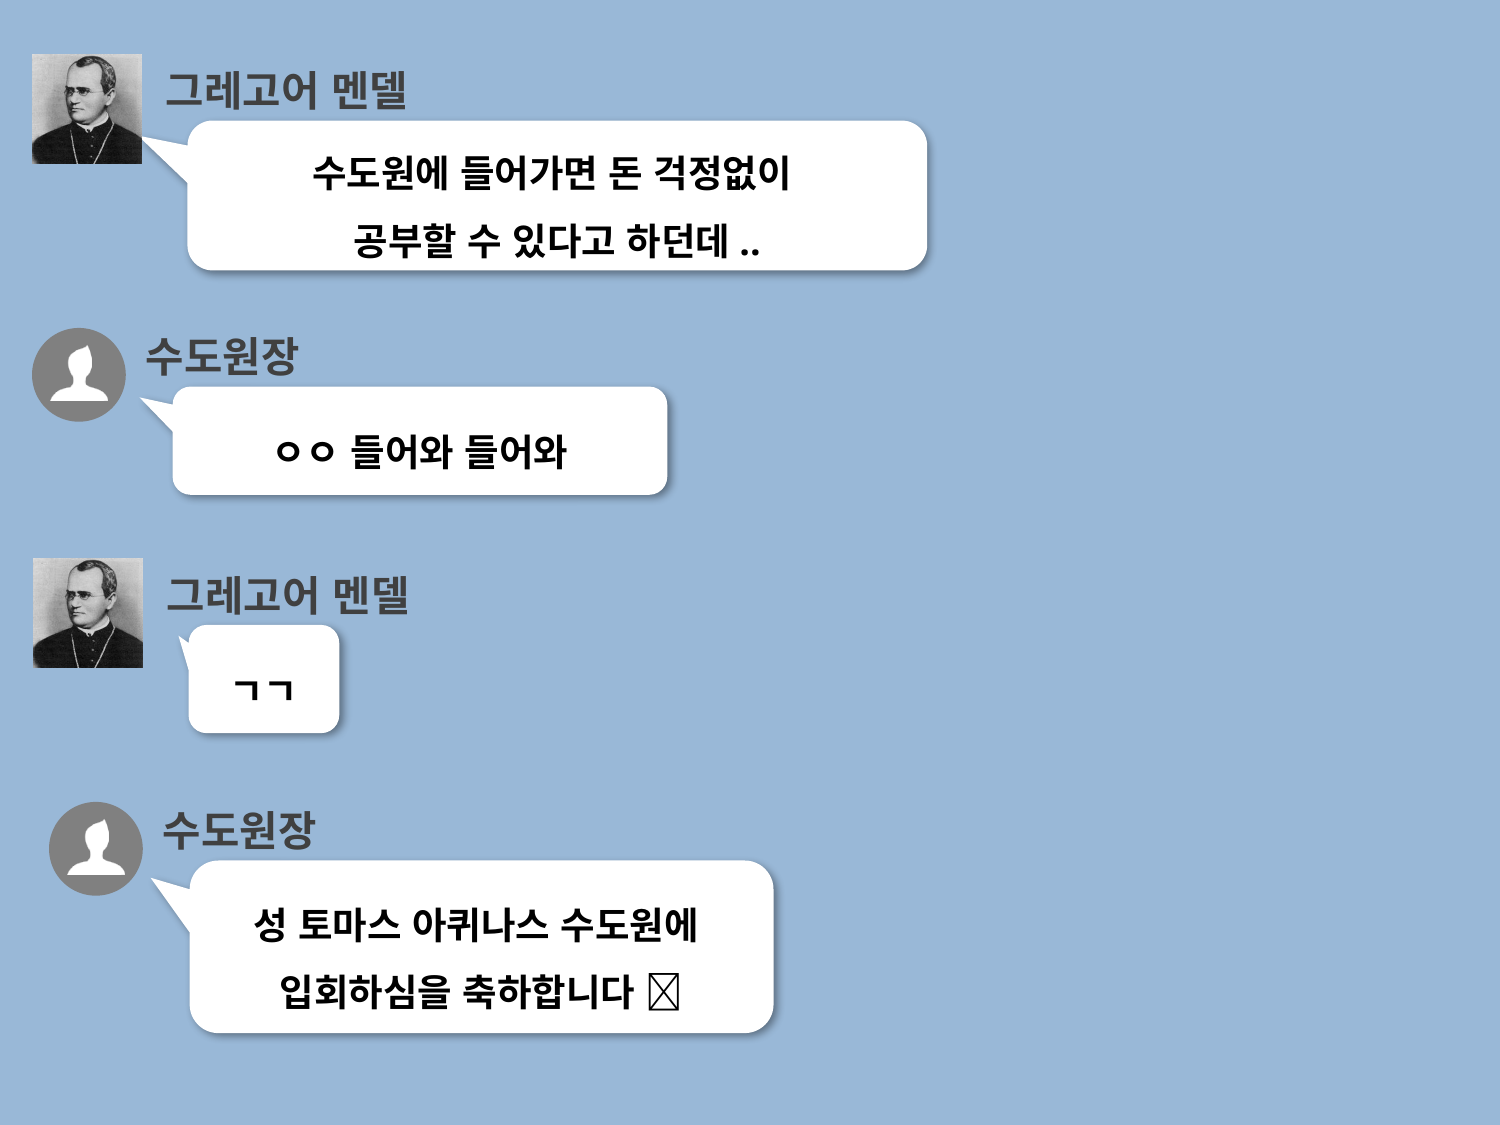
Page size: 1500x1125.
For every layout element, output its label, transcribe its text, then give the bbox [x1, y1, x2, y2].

text_box 그레고어 멘델 [151, 57, 424, 123]
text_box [31, 323, 668, 495]
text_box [48, 797, 774, 1034]
text_box 그레고어 멘델 [152, 561, 425, 627]
picture [31, 54, 142, 164]
text_box ㄱㄱ [176, 622, 342, 736]
text_box 수도원에 들어가면 돈 걱정없이 공부할 수 있다고 하던데.. [147, 118, 930, 273]
picture [32, 558, 143, 668]
